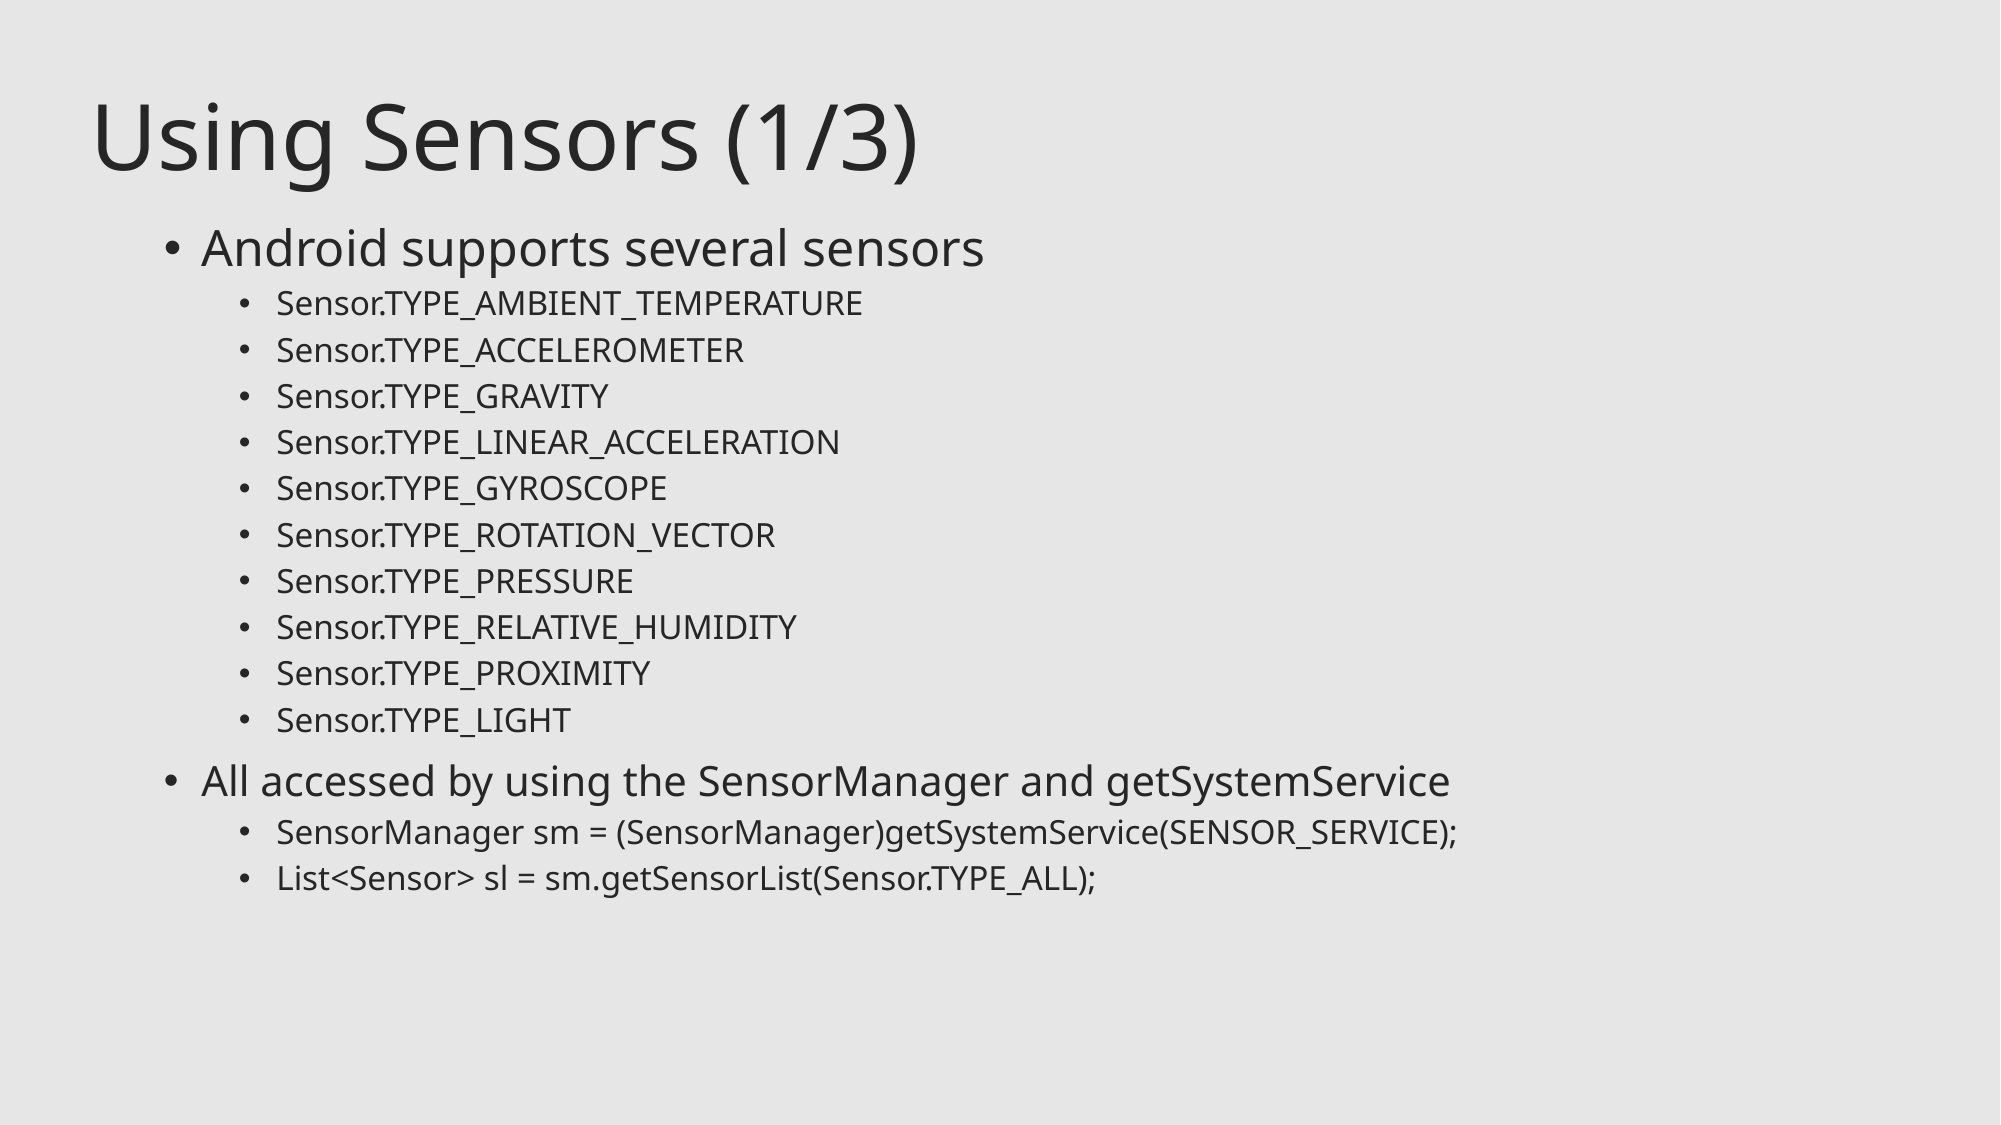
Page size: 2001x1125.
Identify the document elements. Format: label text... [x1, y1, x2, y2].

list Android supports several sensors Sensor.TYPE_AMBIENT_TEMPERATURE Sensor.TYPE_ACCELEROMETER Sensor.TYPE_GRAVITY Sensor.TYPE_LINEAR_ACCELERATION Sensor.TYPE_GYROSCOPE Sensor.TYPE_ROTATION_VECTOR Sensor.TYPE_PRESSURE Sensor.TYPE_RELATIVE_HUMIDITY Sensor.TYPE_PROXIMITY Sensor.TYPE_LIGHT All accessed by using the SensorManager and getSystemService SensorManager sm = (SensorManager)getSystemService(SENSOR_SERVICE); List<Sensor> sl = sm.getSensorList(Sensor.TYPE_ALL); [149, 215, 1574, 1091]
title Using Sensors (1/3) [75, 32, 1801, 250]
